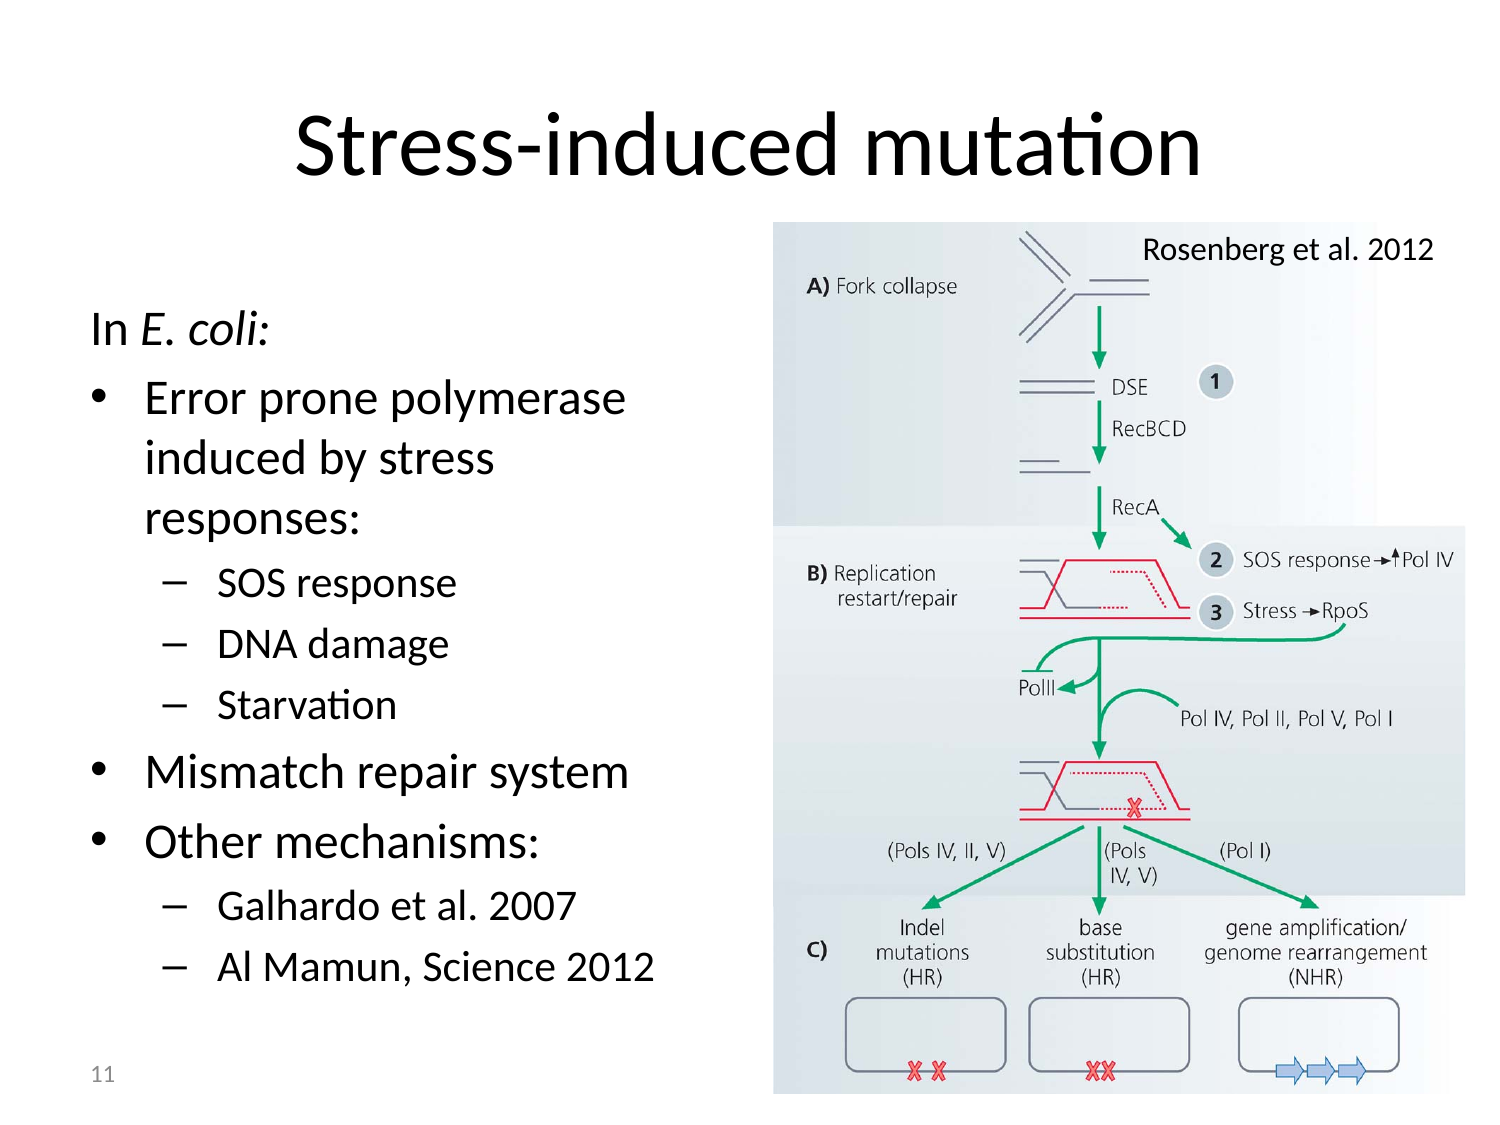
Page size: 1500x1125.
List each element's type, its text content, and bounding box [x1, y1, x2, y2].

text_box Rosenberg et al. 2012 [1128, 219, 1500, 275]
list In E. coli: Error prone polymerase induced by stress responses: SOS response DNA damage Starvation Mismatch repair system Other mechanisms: Galhardo et al. 2007 Al Mamun, Science 2012 [75, 287, 715, 1005]
slide_number 11 [75, 1042, 425, 1103]
picture [773, 221, 1467, 1095]
title Stress-induced mutation [75, 45, 1425, 233]
